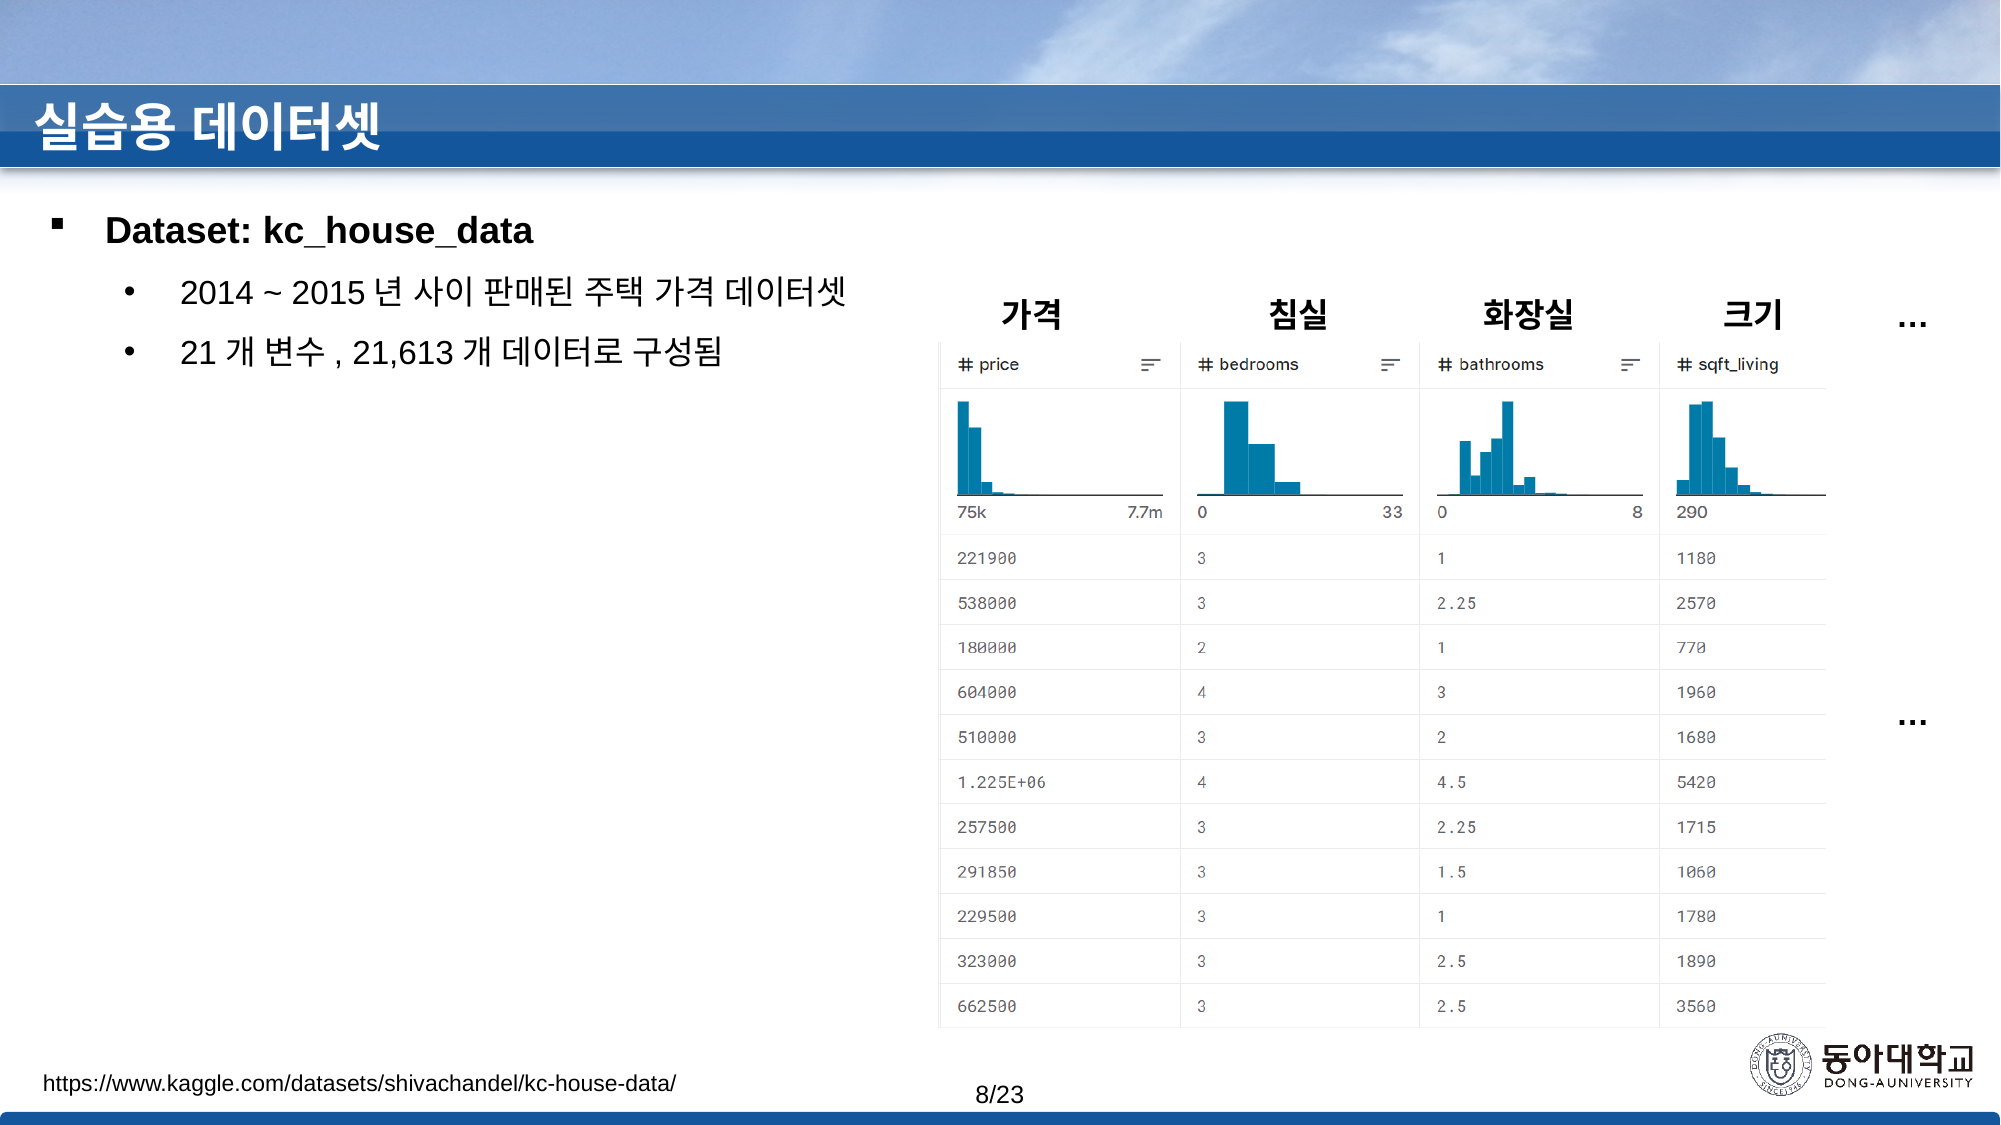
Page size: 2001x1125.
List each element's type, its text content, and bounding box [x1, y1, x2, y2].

text_box 실습용 데이터셋 [19, 87, 1870, 165]
text_box 가격 [986, 286, 1078, 342]
text_box https://www.kaggle.com/datasets/shivachandel/kc-house-data/ [28, 1060, 693, 1103]
text_box 침실 [1253, 286, 1344, 342]
text_box 화장실 [1468, 286, 1591, 342]
picture [0, 85, 2000, 167]
picture [935, 342, 1983, 1110]
text_box Dataset: kc_house_data 2014 ~ 2015년 사이 판매된 주택 가격 데이터셋 21개 변수, 21,613개 데이터로 구성됨 [34, 176, 863, 379]
text_box … [1881, 685, 1945, 740]
text_box … [1881, 286, 1945, 342]
text_box 크기 [1708, 286, 1800, 342]
